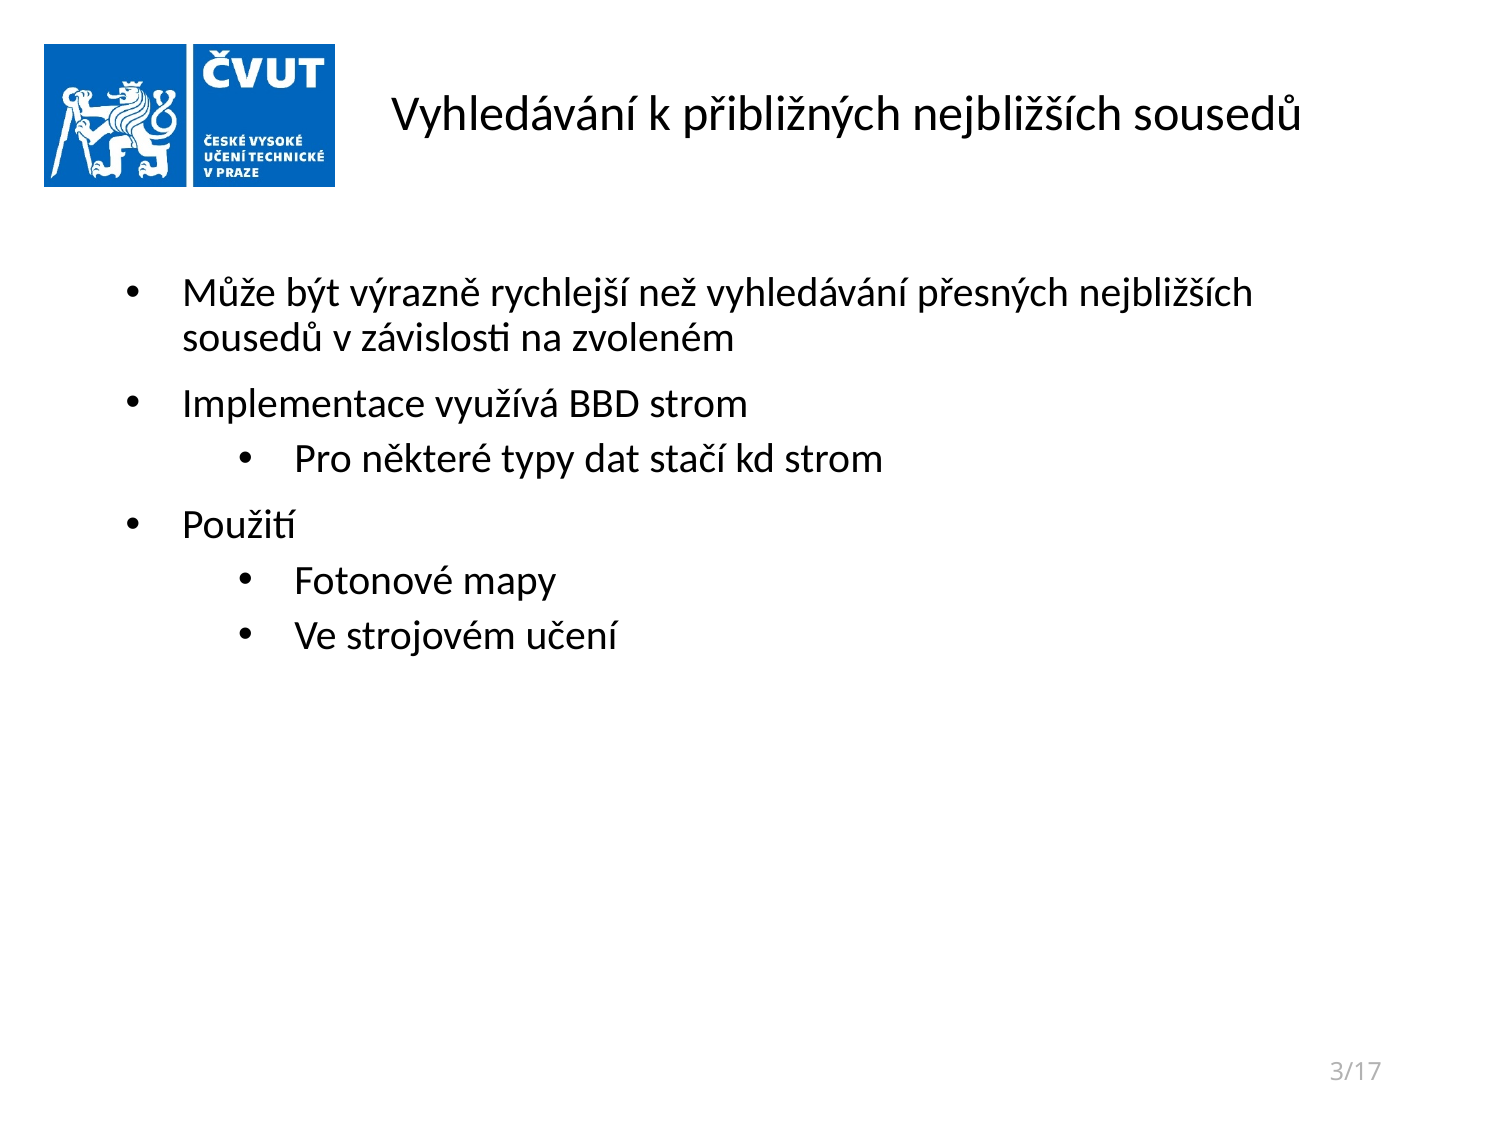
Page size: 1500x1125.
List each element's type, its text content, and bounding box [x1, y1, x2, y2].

picture [44, 44, 335, 187]
slide_number 3/17 [1059, 1042, 1397, 1103]
title Vyhledávání k přibližných nejbližších sousedů [376, 79, 1449, 189]
